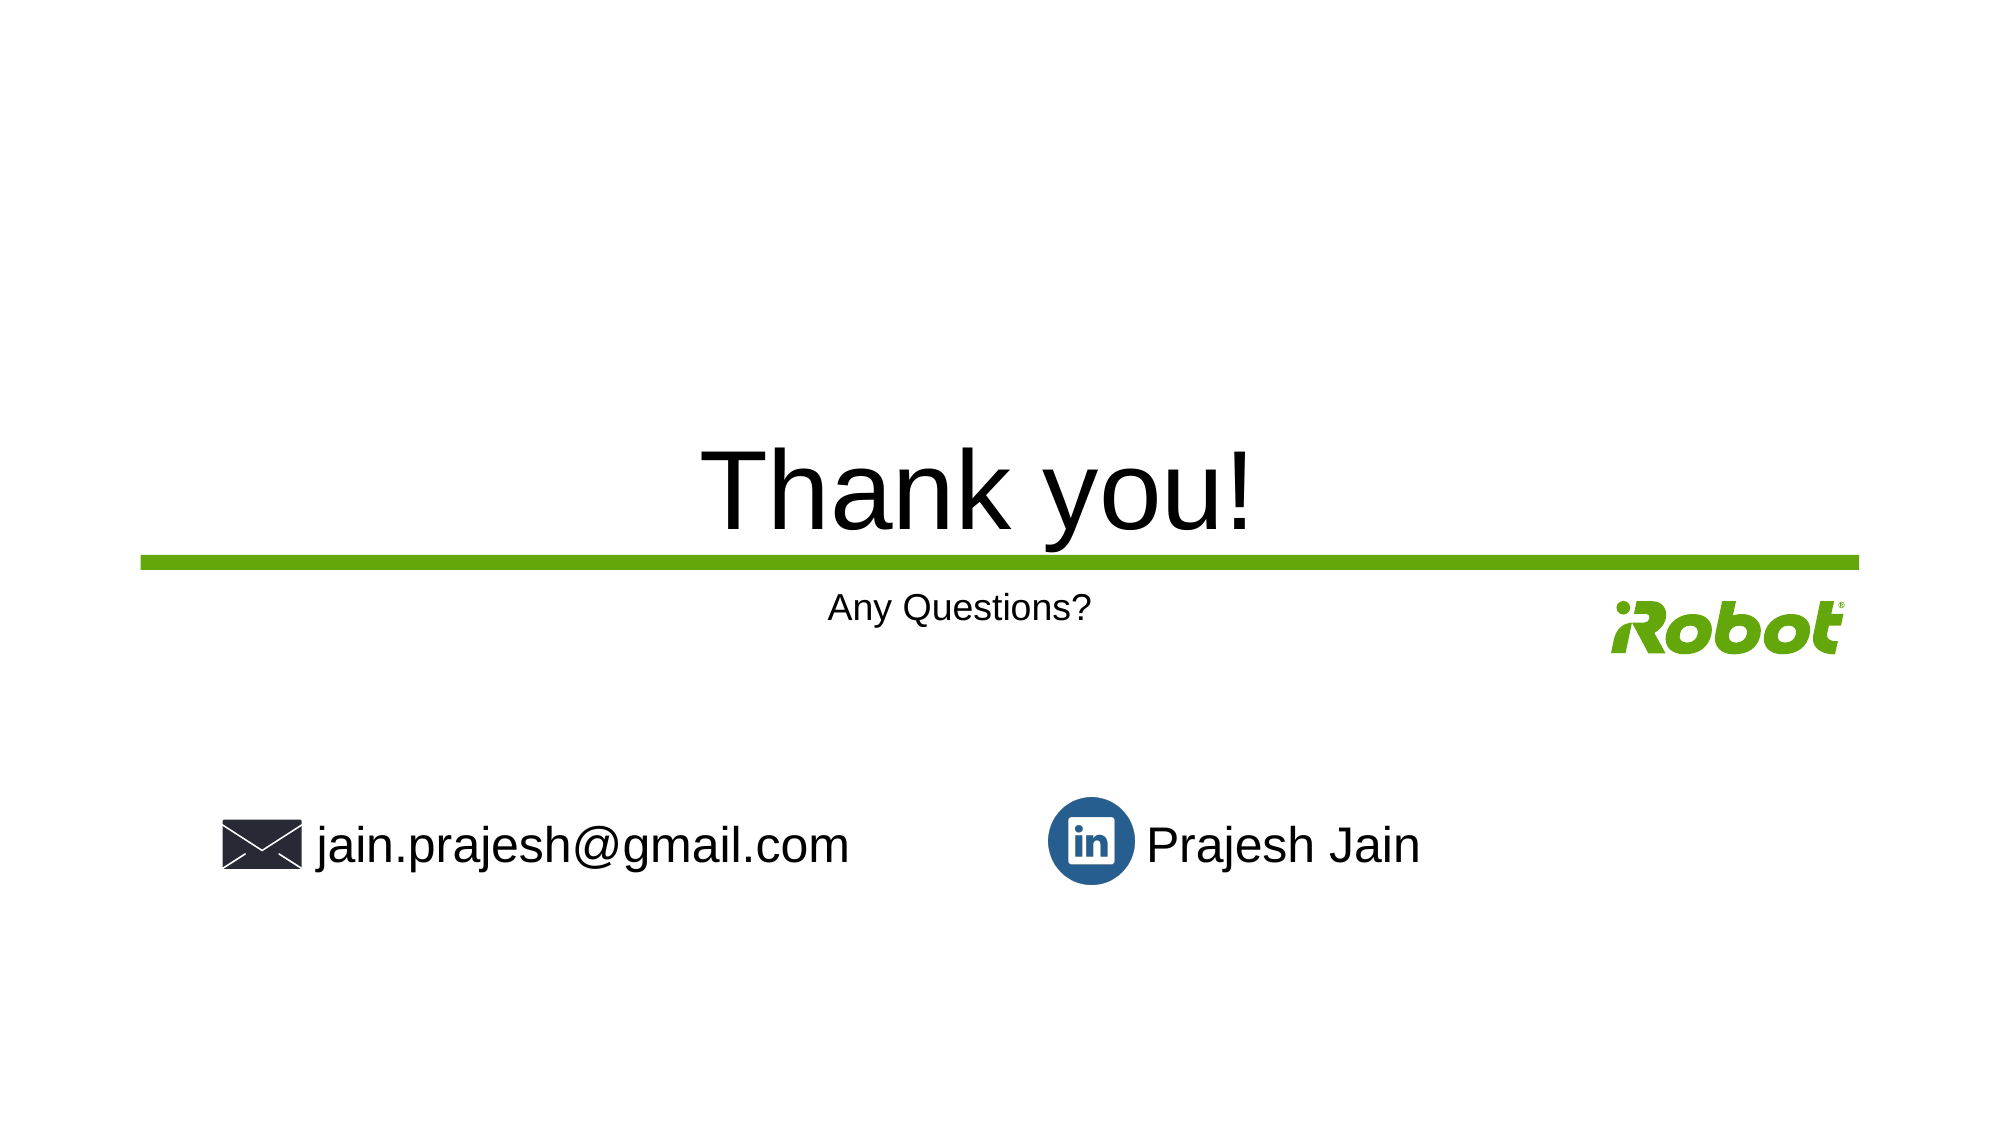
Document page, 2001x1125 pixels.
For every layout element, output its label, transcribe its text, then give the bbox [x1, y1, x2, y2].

text_box Prajesh Jain [1135, 811, 2000, 872]
text_box Any Questions? [761, 575, 1159, 636]
list Thank you! [684, 424, 1316, 550]
picture [1048, 797, 1135, 885]
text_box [222, 819, 302, 869]
text_box jain.prajesh@gmail.com [301, 811, 1048, 872]
